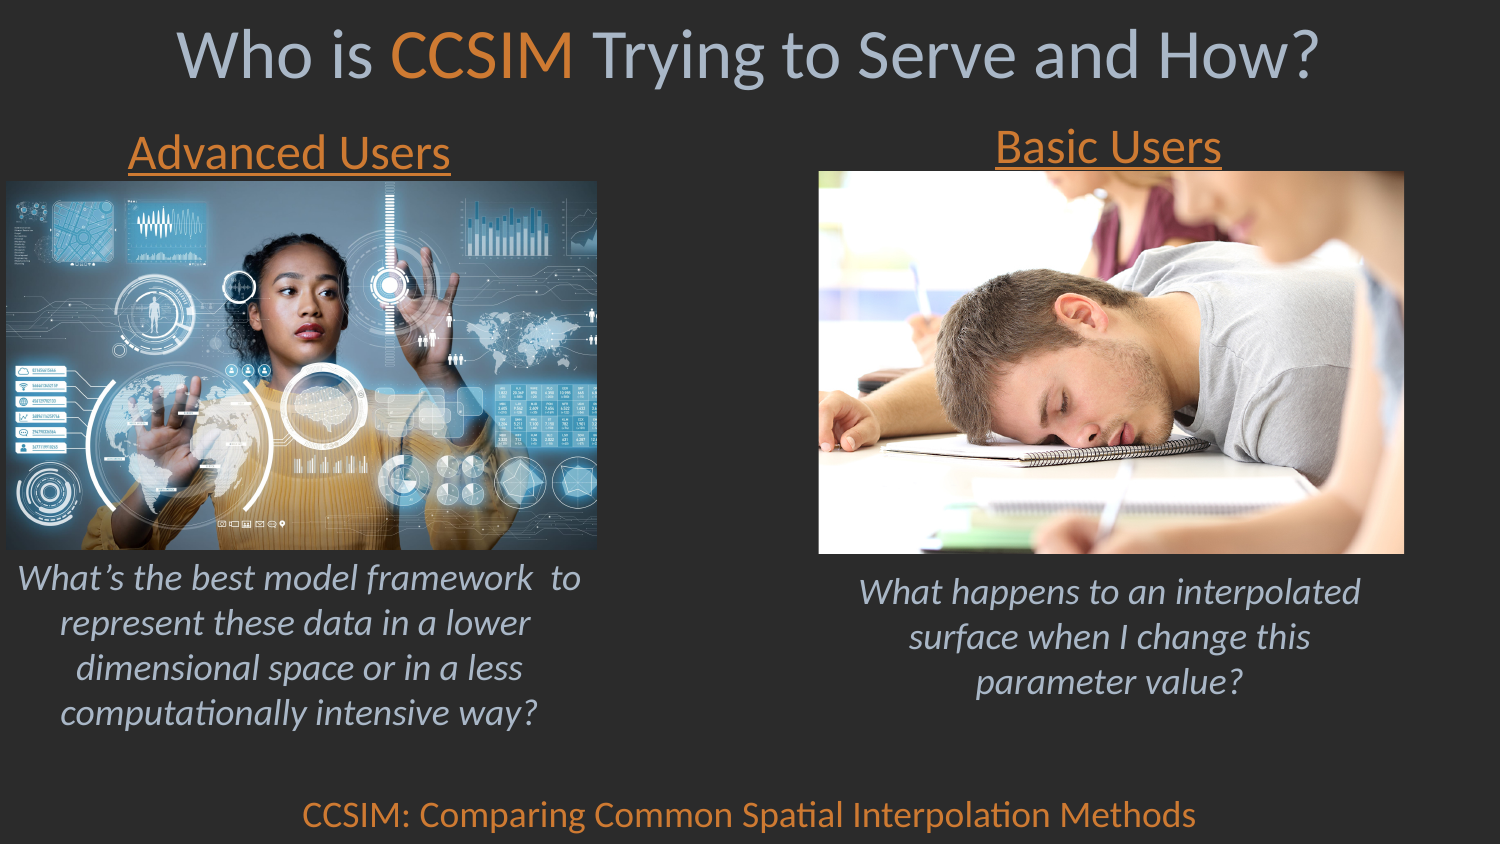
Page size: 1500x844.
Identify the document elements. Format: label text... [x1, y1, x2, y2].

text_box What’s the best model framework to represent these data in a lower dimensional space or in a less computationally intensive way? [0, 545, 600, 741]
text_box Advanced Users [112, 111, 467, 181]
text_box What happens to an interpolated surface when I change this parameter value? [810, 559, 1410, 710]
text_box CCSIM: Comparing Common Spatial Interpolation Methods [287, 783, 1213, 843]
picture [6, 181, 597, 550]
picture [818, 171, 1405, 554]
text_box Basic Users [980, 106, 1238, 171]
text_box Who is CCSIM Trying to Serve and How? [162, 0, 1338, 100]
